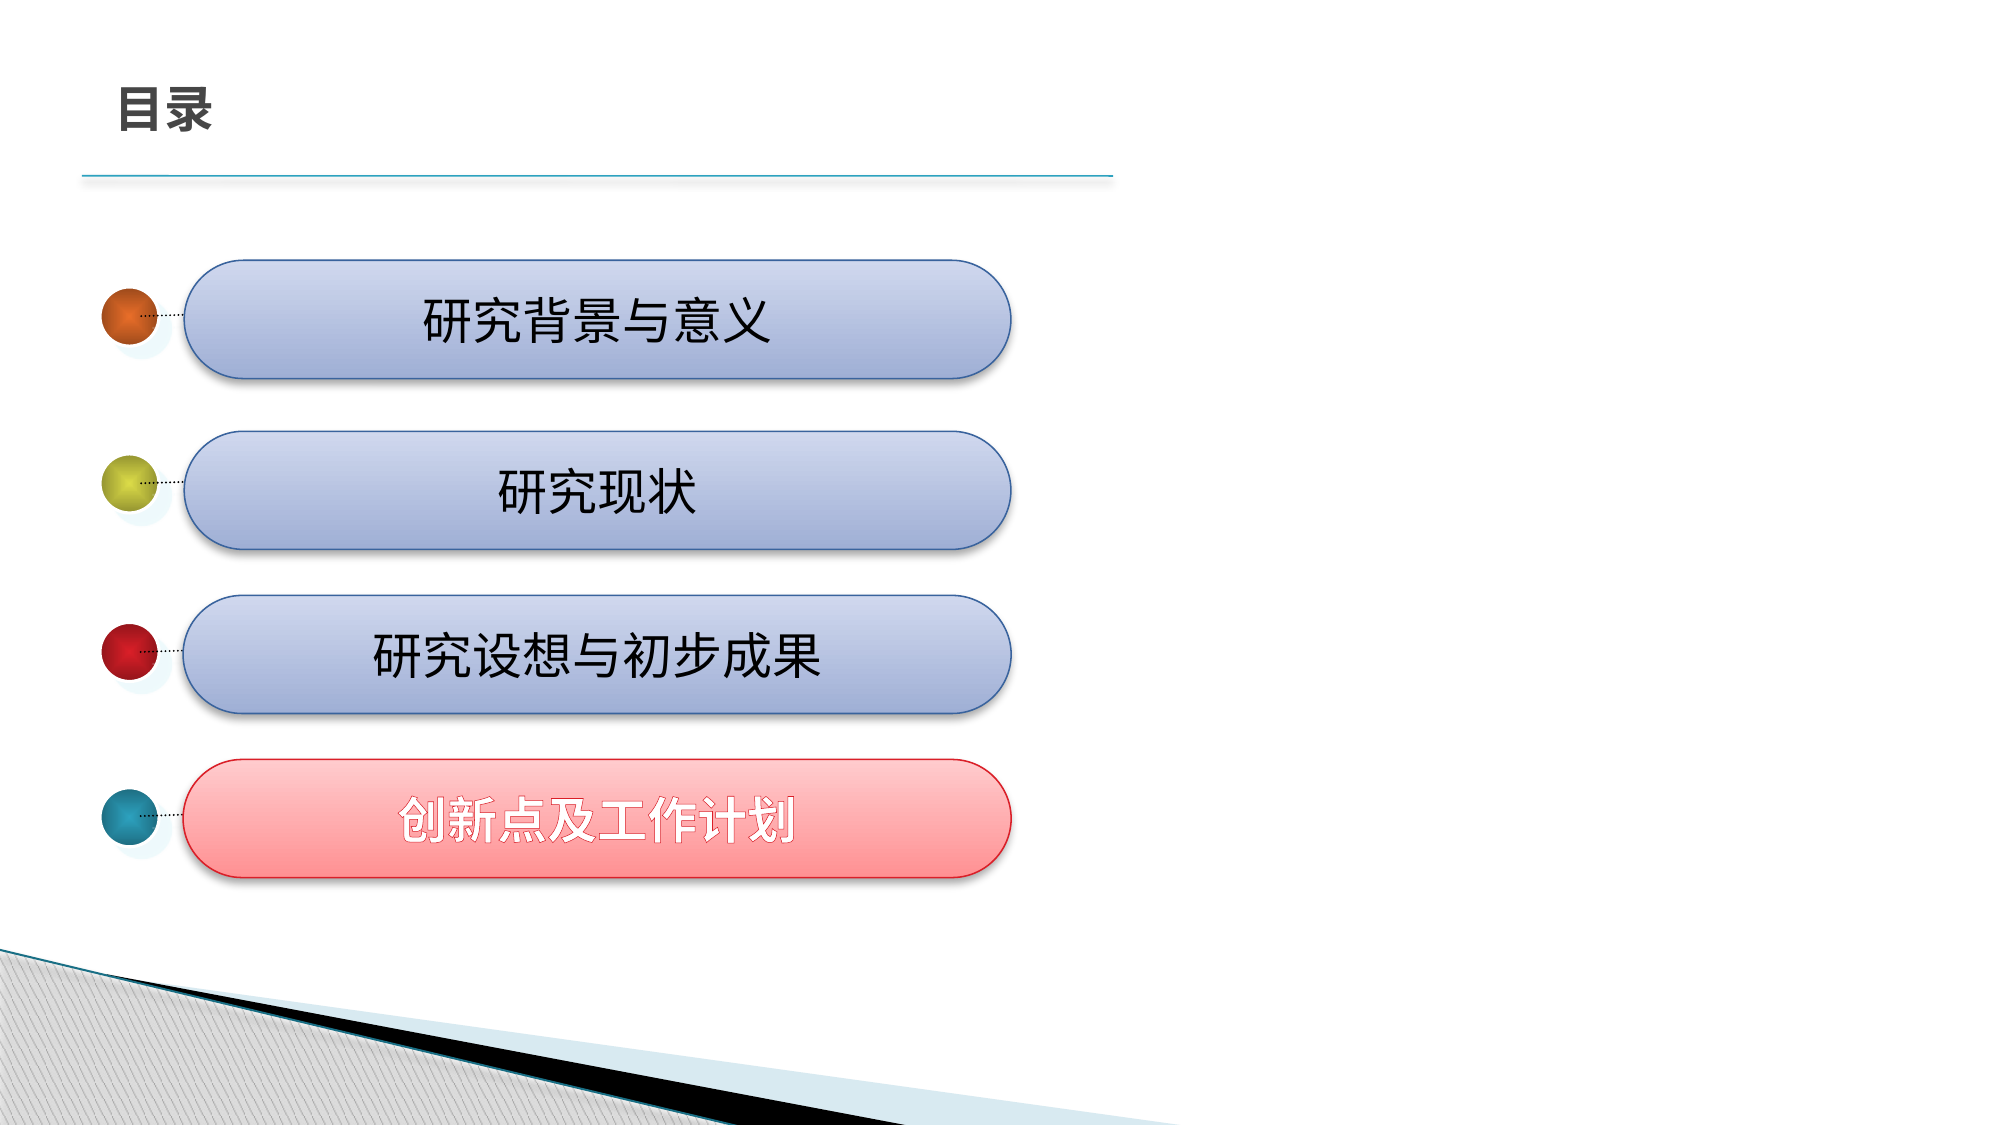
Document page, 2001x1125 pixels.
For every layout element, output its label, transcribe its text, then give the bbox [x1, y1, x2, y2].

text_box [99, 759, 1012, 878]
title 目录 [99, 13, 1900, 202]
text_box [99, 595, 1012, 714]
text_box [99, 259, 1012, 379]
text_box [99, 431, 1012, 550]
